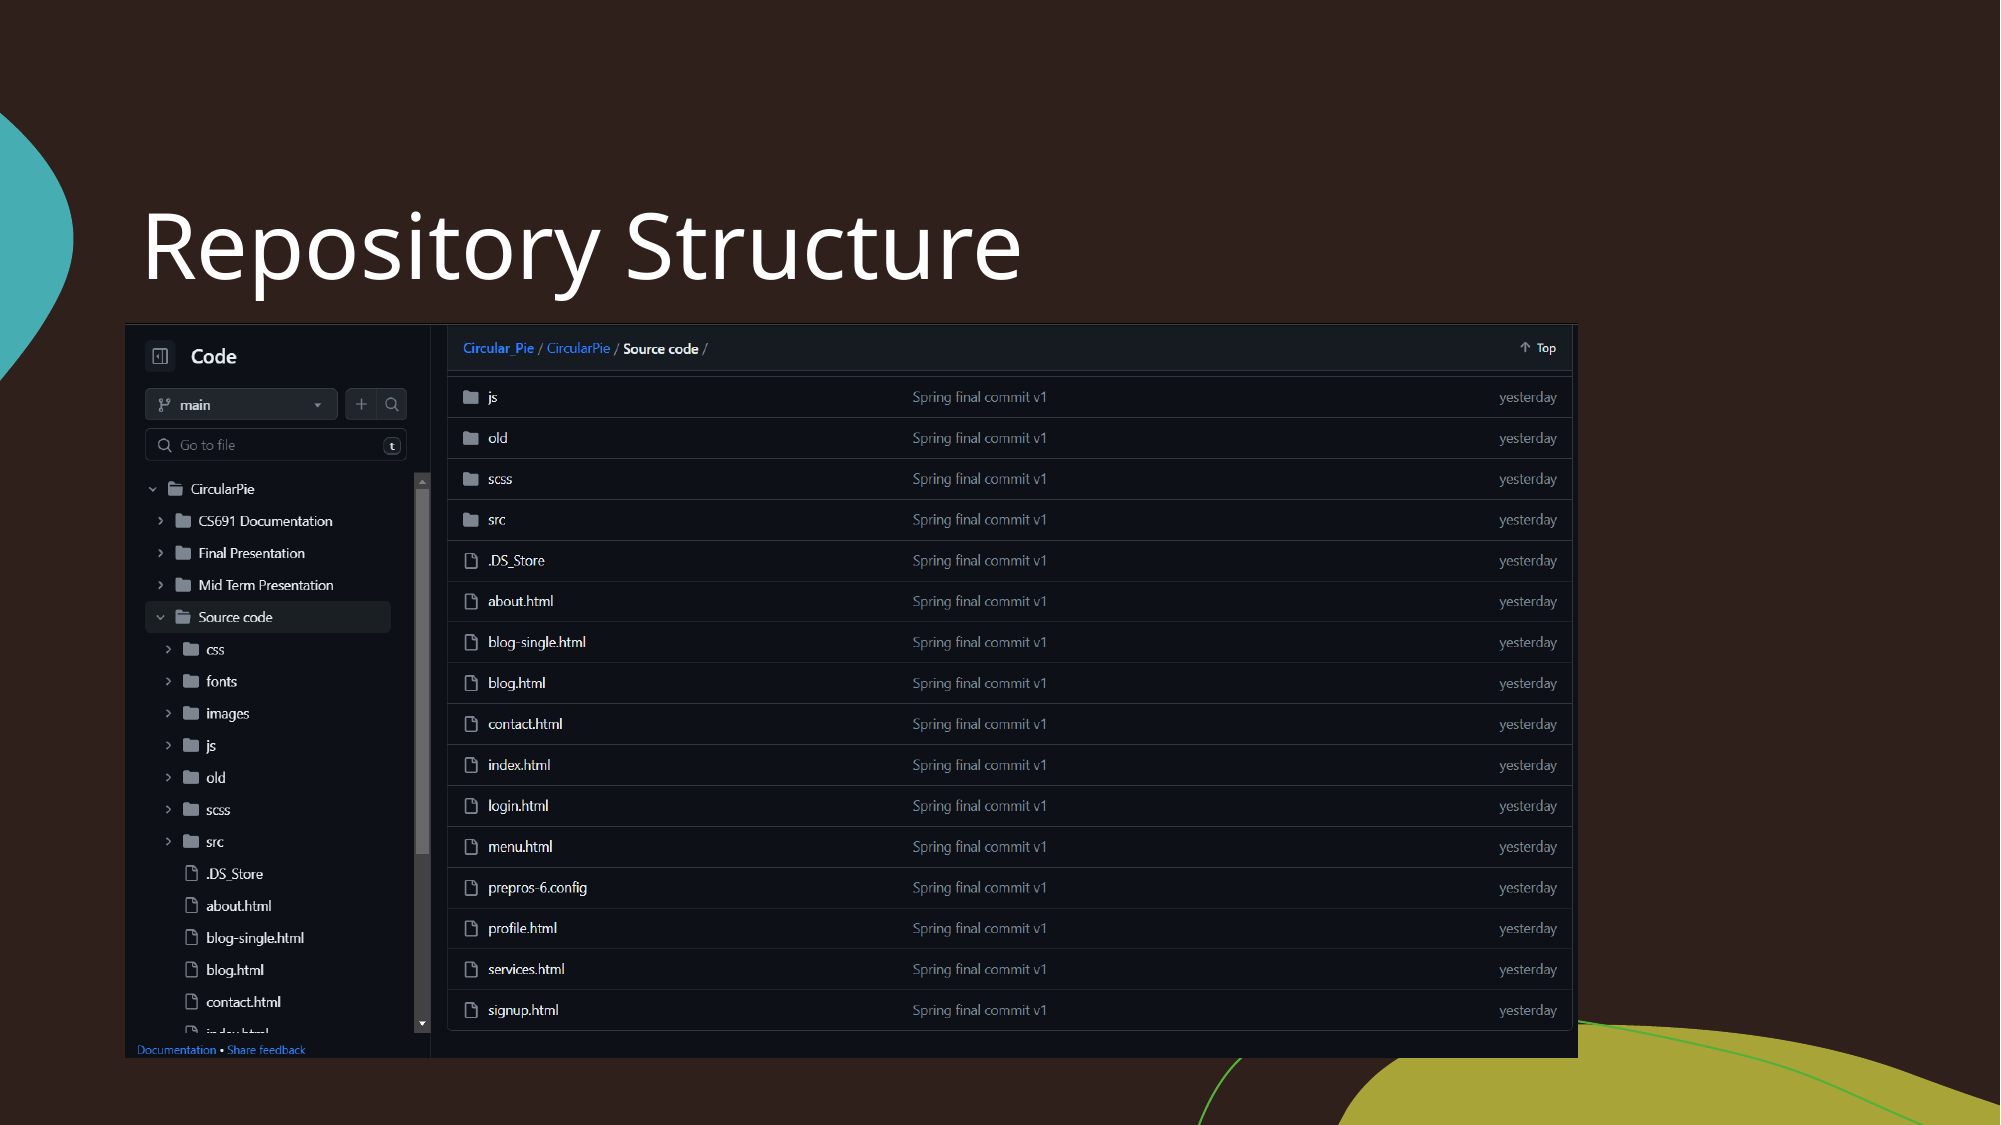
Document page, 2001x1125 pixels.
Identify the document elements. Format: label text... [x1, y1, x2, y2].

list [124, 323, 1578, 1059]
title Repository Structure [125, 125, 1875, 375]
